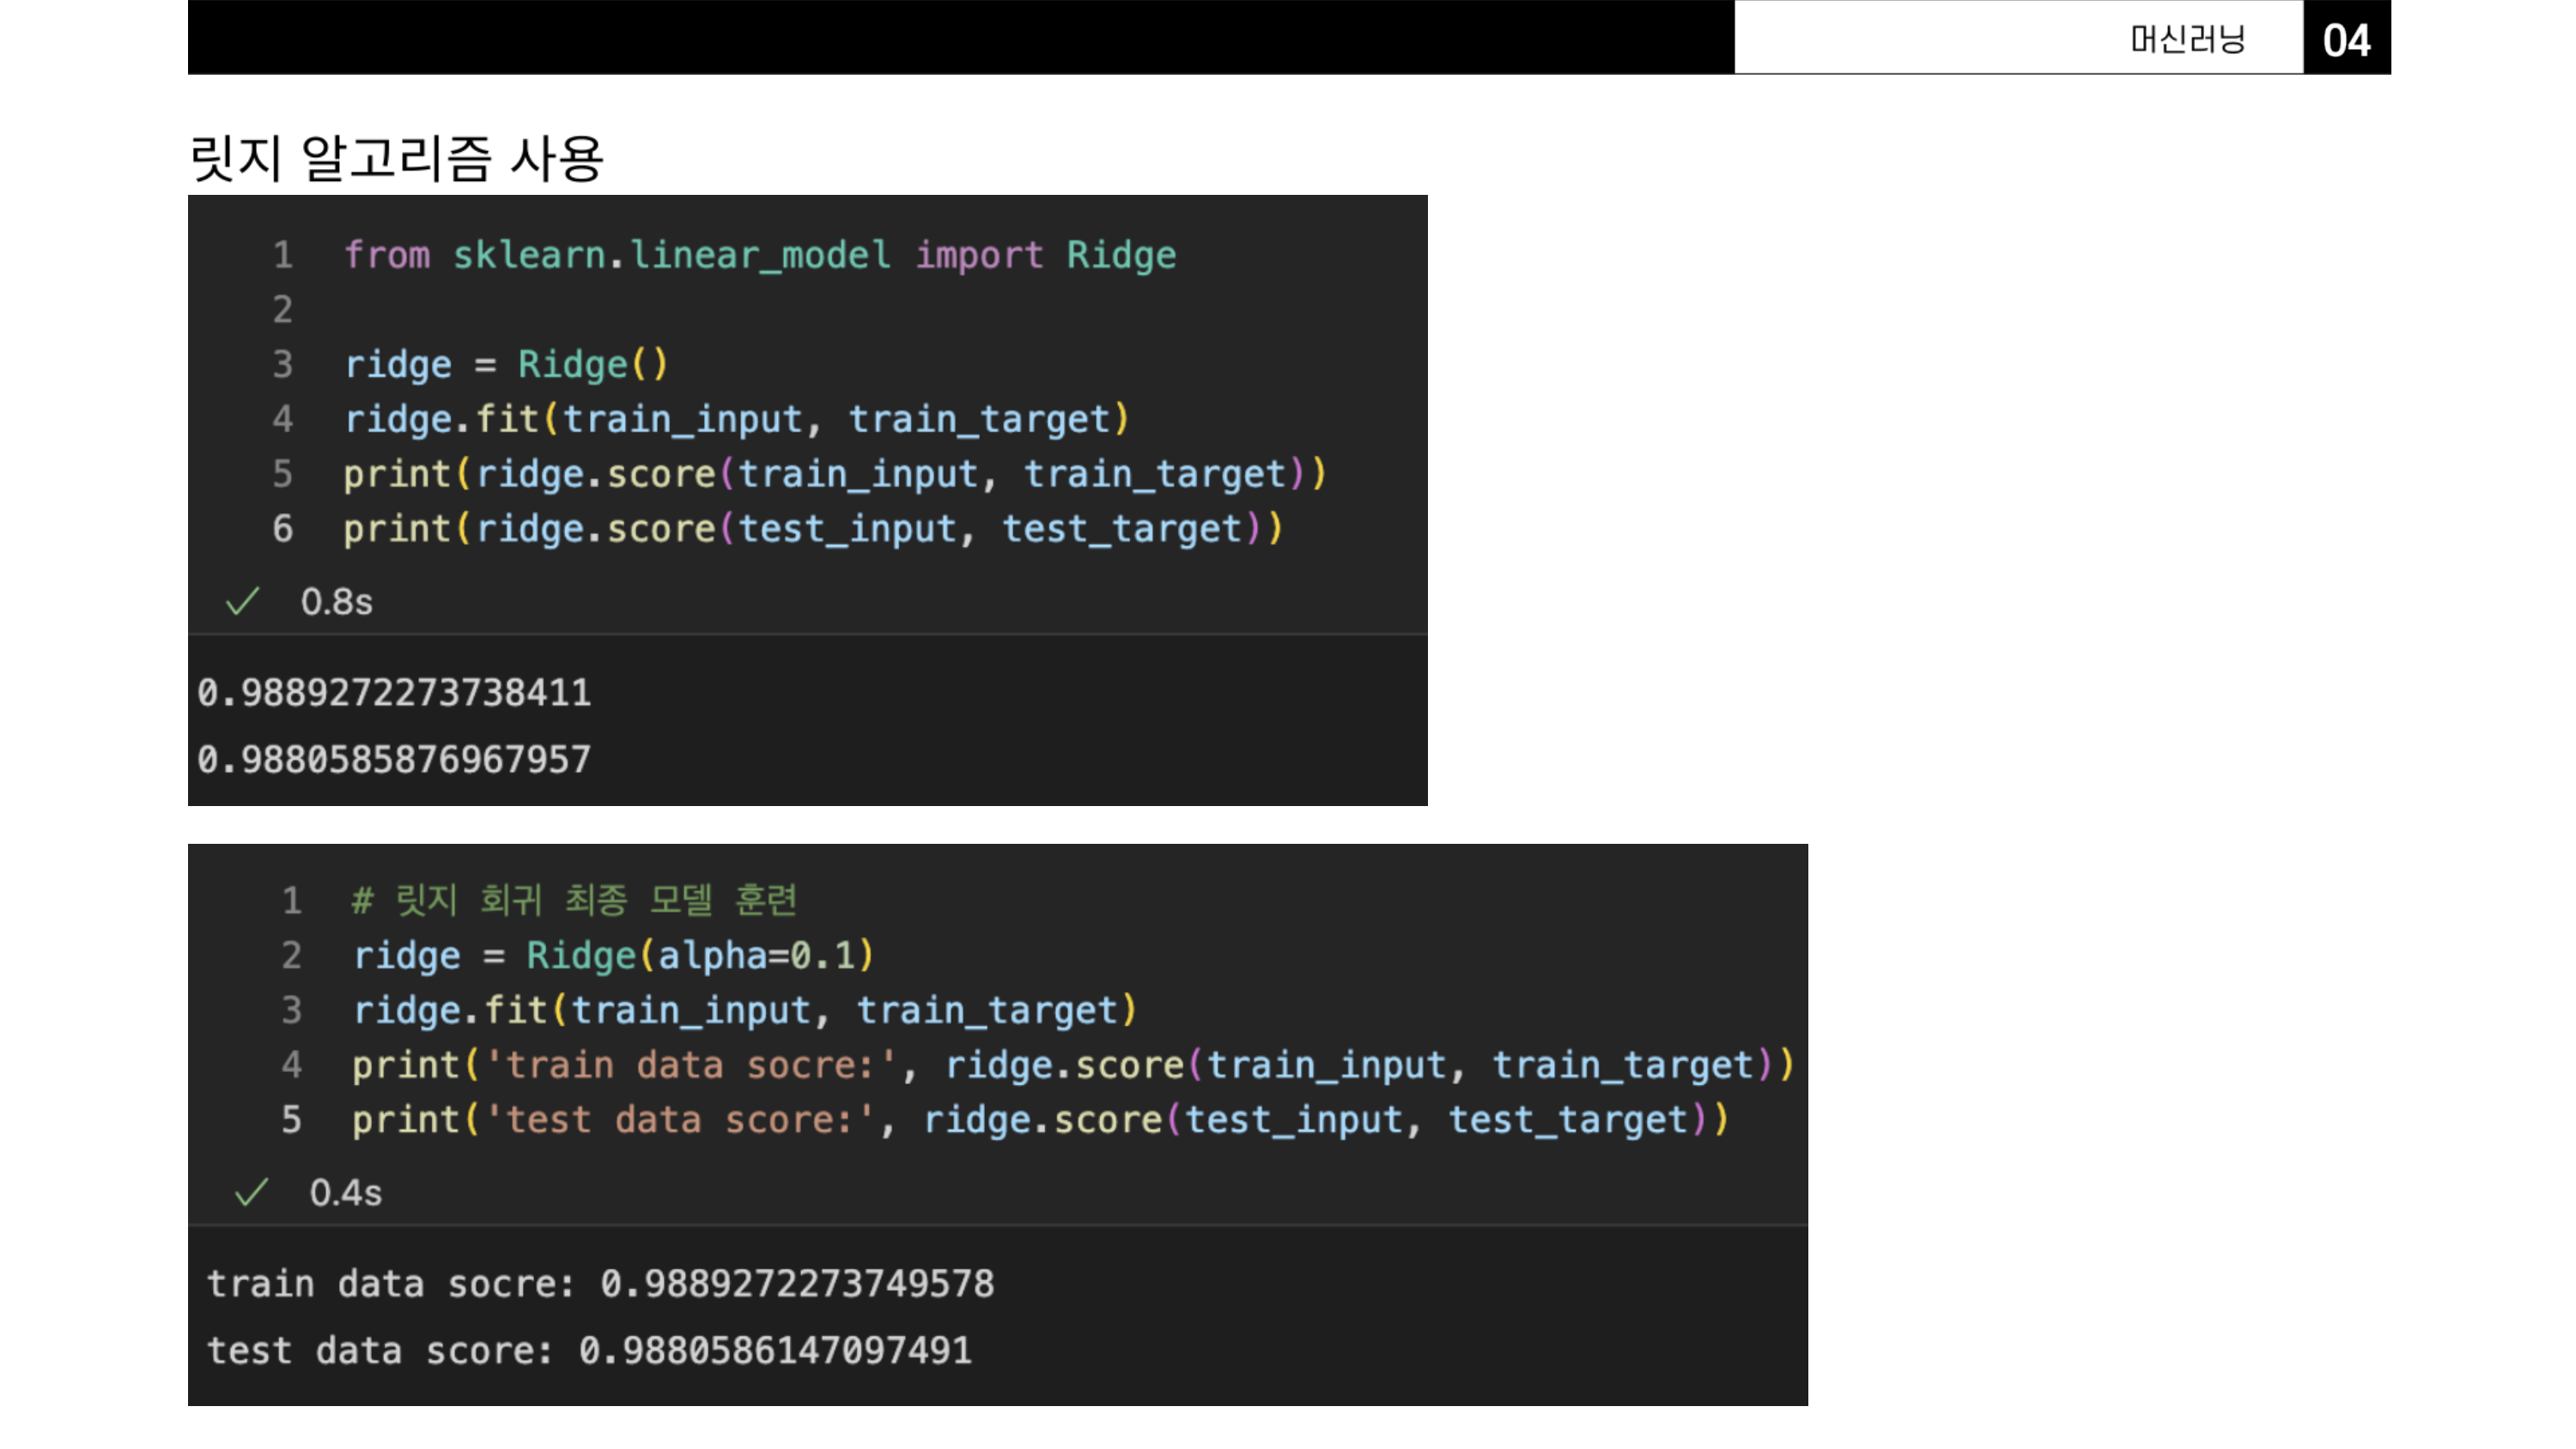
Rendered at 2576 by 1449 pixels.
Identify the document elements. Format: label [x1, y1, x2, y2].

picture [179, 112, 629, 208]
picture [2317, 0, 2390, 76]
text_box [188, 195, 1428, 807]
text_box [188, 844, 1809, 1406]
picture [1848, 10, 2259, 69]
text_box [188, 0, 2315, 76]
